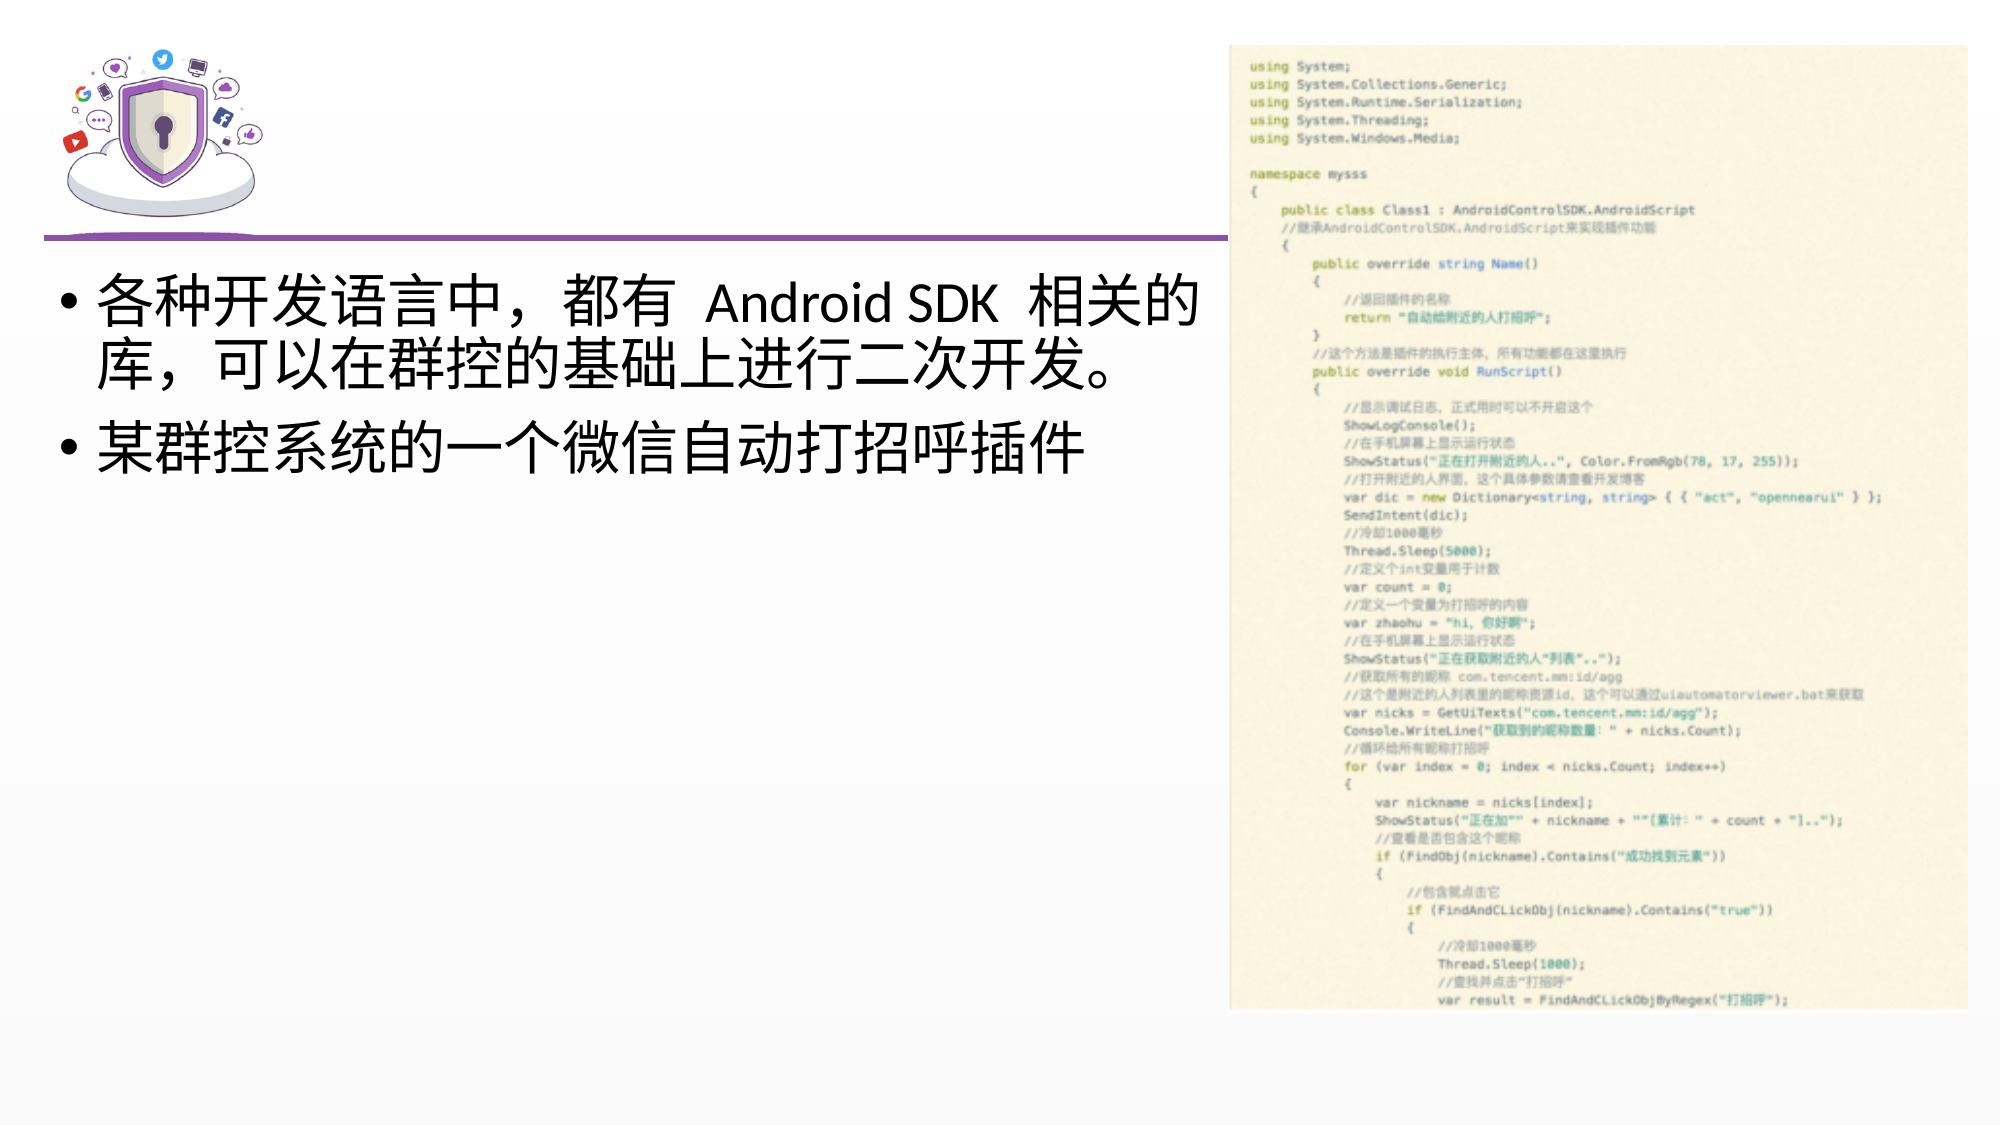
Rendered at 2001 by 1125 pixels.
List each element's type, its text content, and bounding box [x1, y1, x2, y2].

list 各种开发语言中，都有 Android SDK 相关的库，可以在群控的基础上进行二次开发。 某群控系统的一个微信自动打招呼插件 [43, 264, 1228, 1014]
picture [33, 19, 292, 278]
picture [1228, 45, 1968, 1014]
